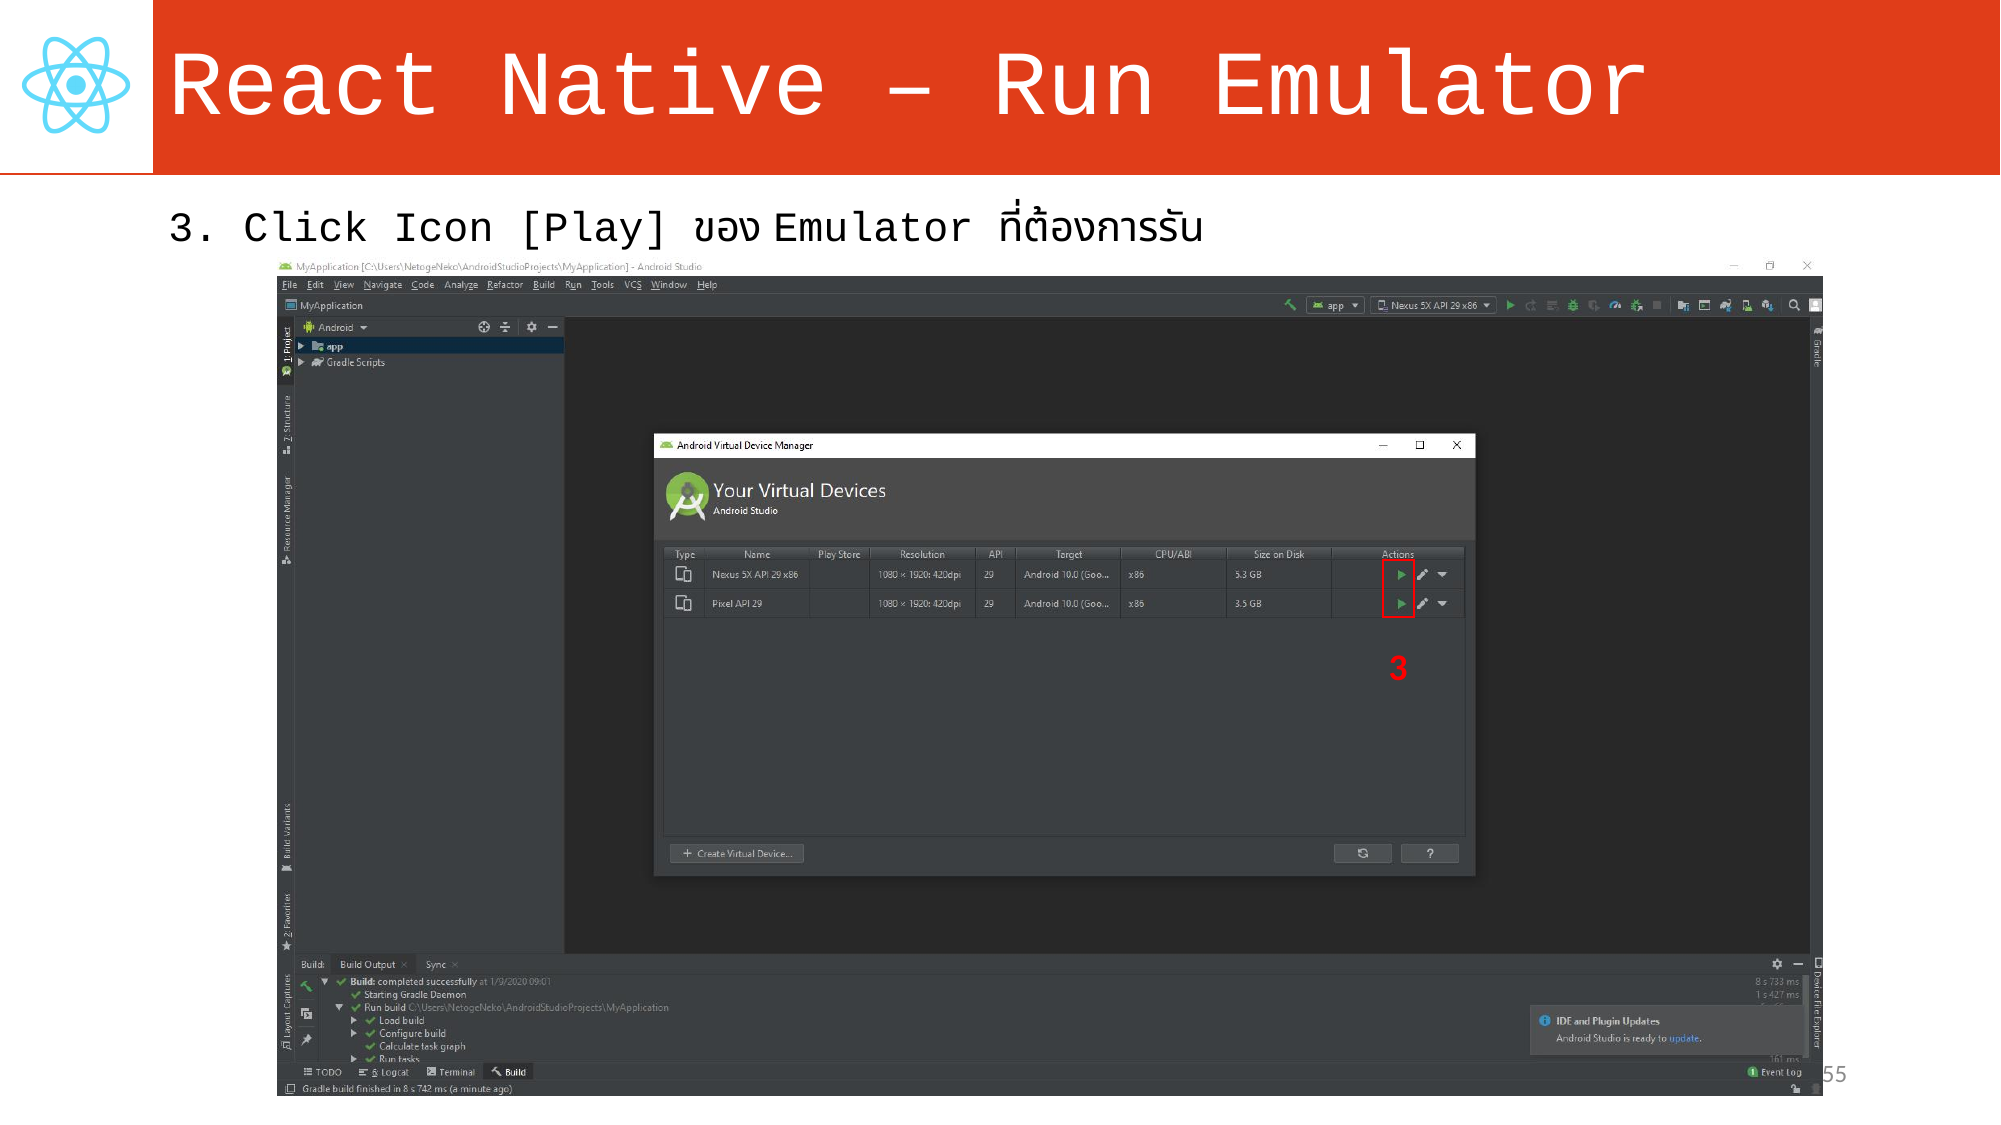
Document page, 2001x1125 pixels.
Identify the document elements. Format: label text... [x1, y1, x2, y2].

slide_number 55 [1412, 1042, 1863, 1103]
picture [277, 257, 1823, 1096]
text_box 3. Click Icon [Play] ของ Emulator ที่ต้องการรัน [153, 192, 1889, 258]
picture [14, 25, 138, 149]
text_box React Native – Run Emulator [153, 0, 2000, 173]
